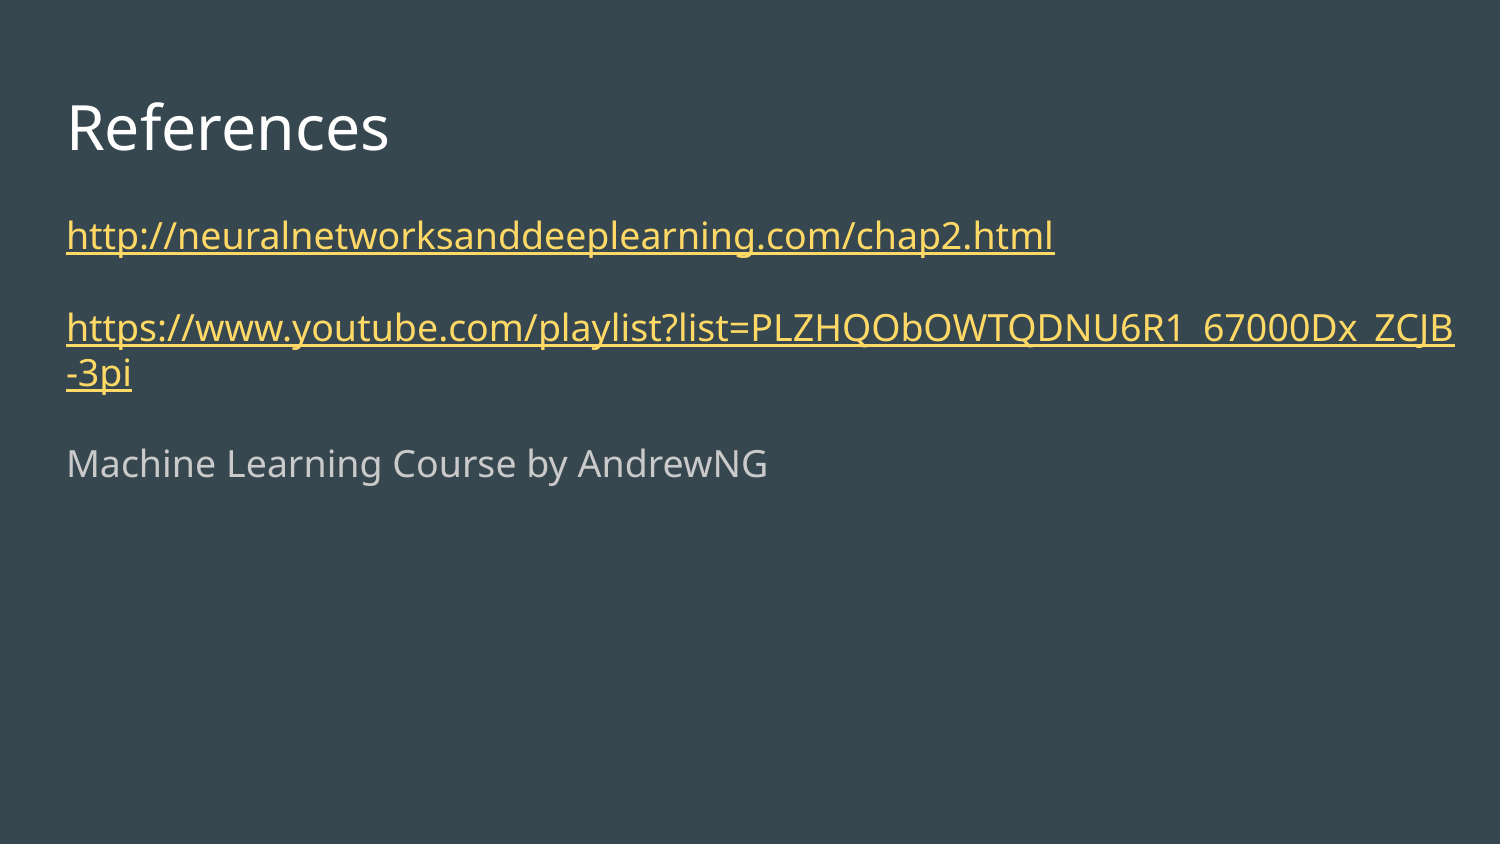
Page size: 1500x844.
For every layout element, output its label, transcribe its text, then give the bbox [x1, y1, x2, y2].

list http://neuralnetworksanddeeplearning.com/chap2.html https://www.youtube.com/playlist?list=PLZHQObOWTQDNU6R1_67000Dx_ZCJB-3pi Machine Learning Course by AndrewNG [51, 189, 1482, 750]
title References [51, 72, 1449, 167]
